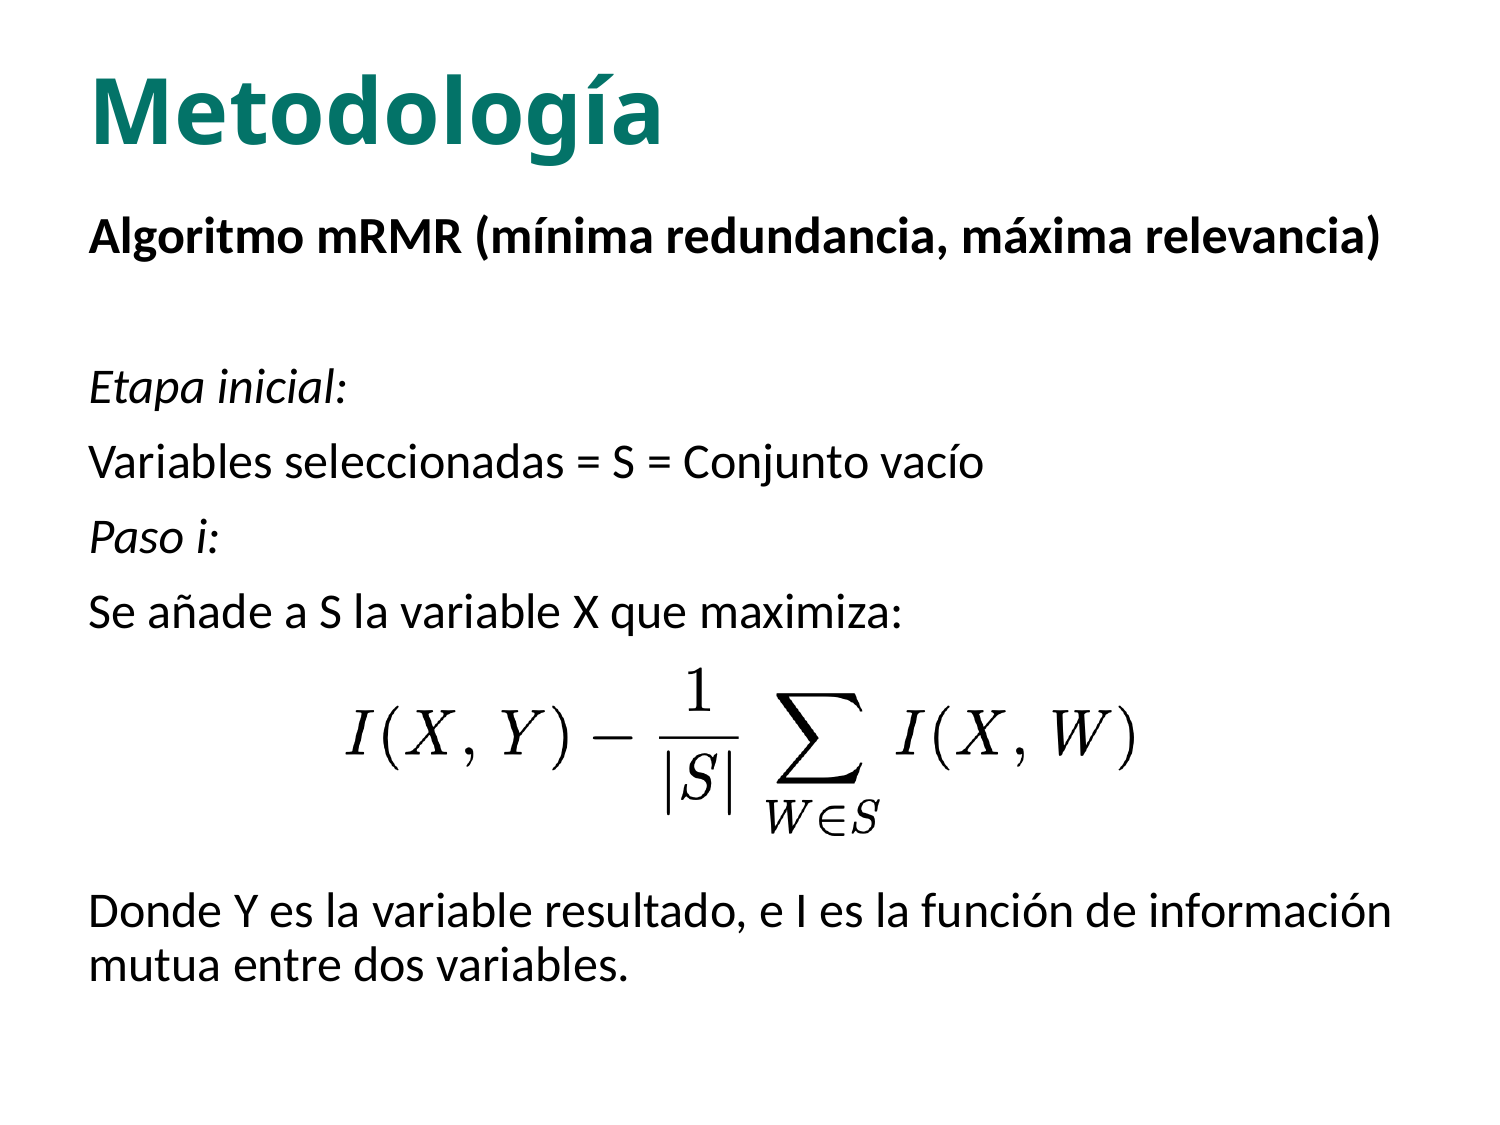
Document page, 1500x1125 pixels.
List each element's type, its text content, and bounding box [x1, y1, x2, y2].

text_box Metodología [0, 0, 1310, 202]
picture [319, 659, 1181, 843]
list Algoritmo mRMR (mínima redundancia, máxima relevancia) Etapa inicial: Variables seleccionadas = S = Conjunto vacío Paso i: Se añade a S la variable X que maximiza: Donde Y es la variable resultado, e I es la función de información mutua entre dos variables. [0, 201, 1500, 1014]
